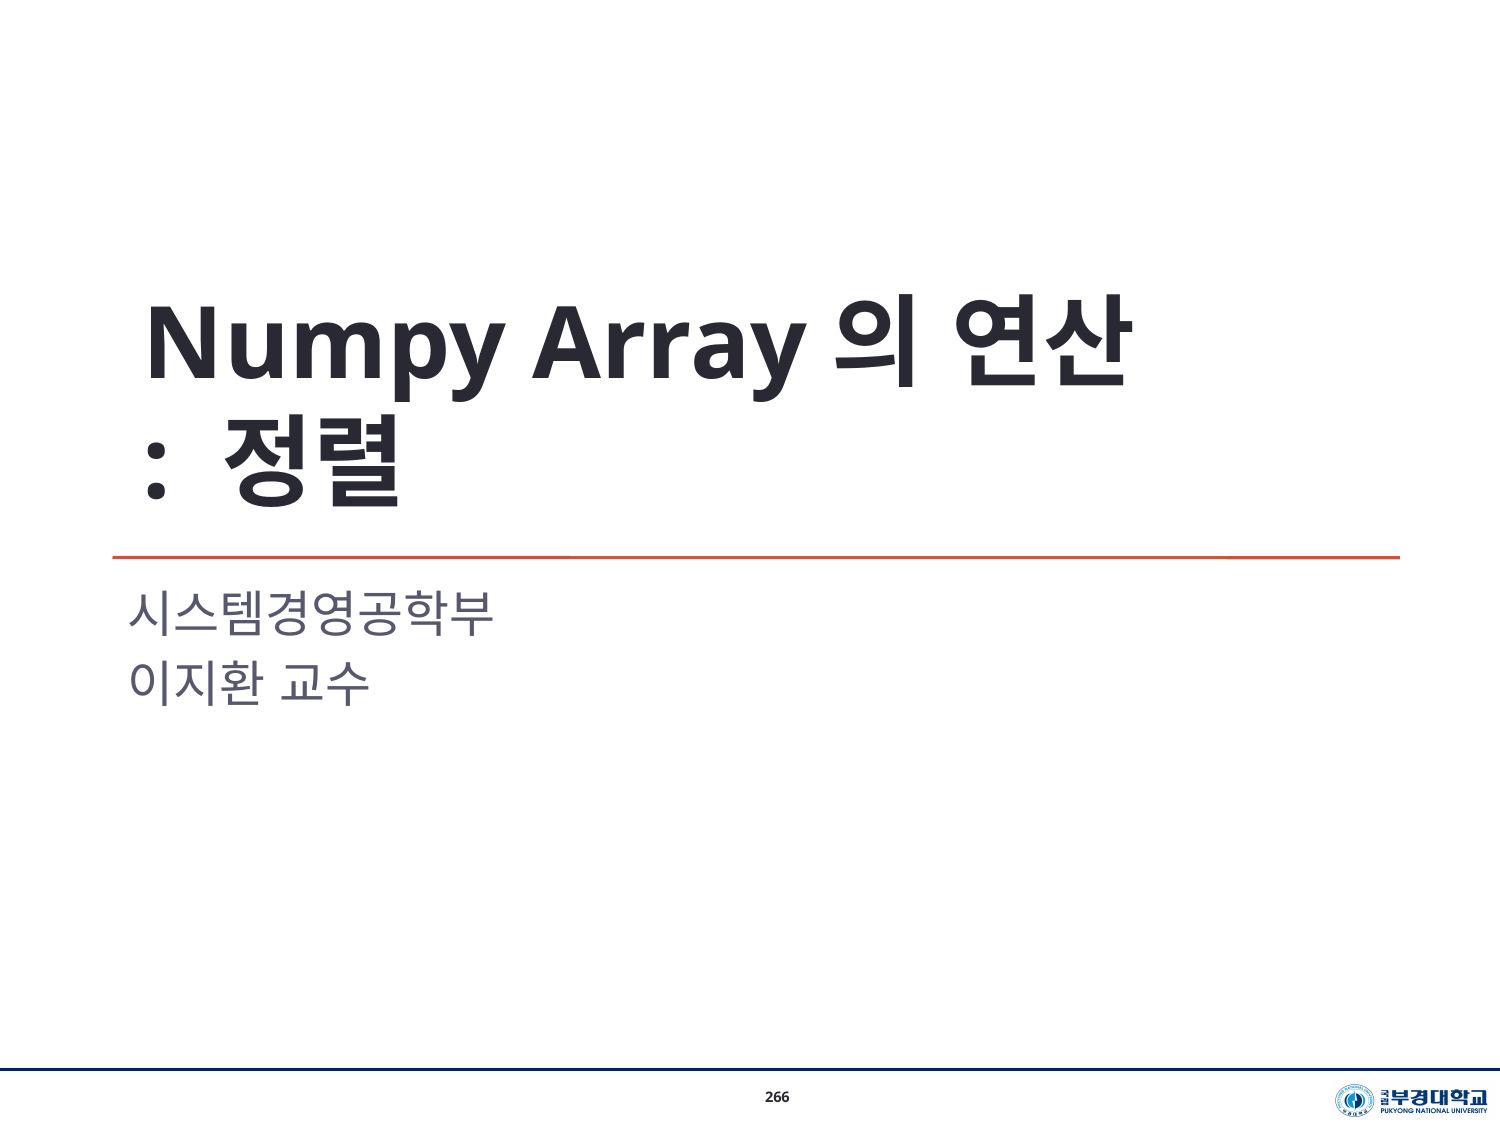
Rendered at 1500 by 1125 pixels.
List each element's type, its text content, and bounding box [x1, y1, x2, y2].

picture [1330, 1079, 1495, 1121]
subtitle 시스템경영공학부 이지환 교수 [112, 575, 1163, 863]
text_box Numpy Array의 연산 : 정렬 [128, 271, 1401, 526]
